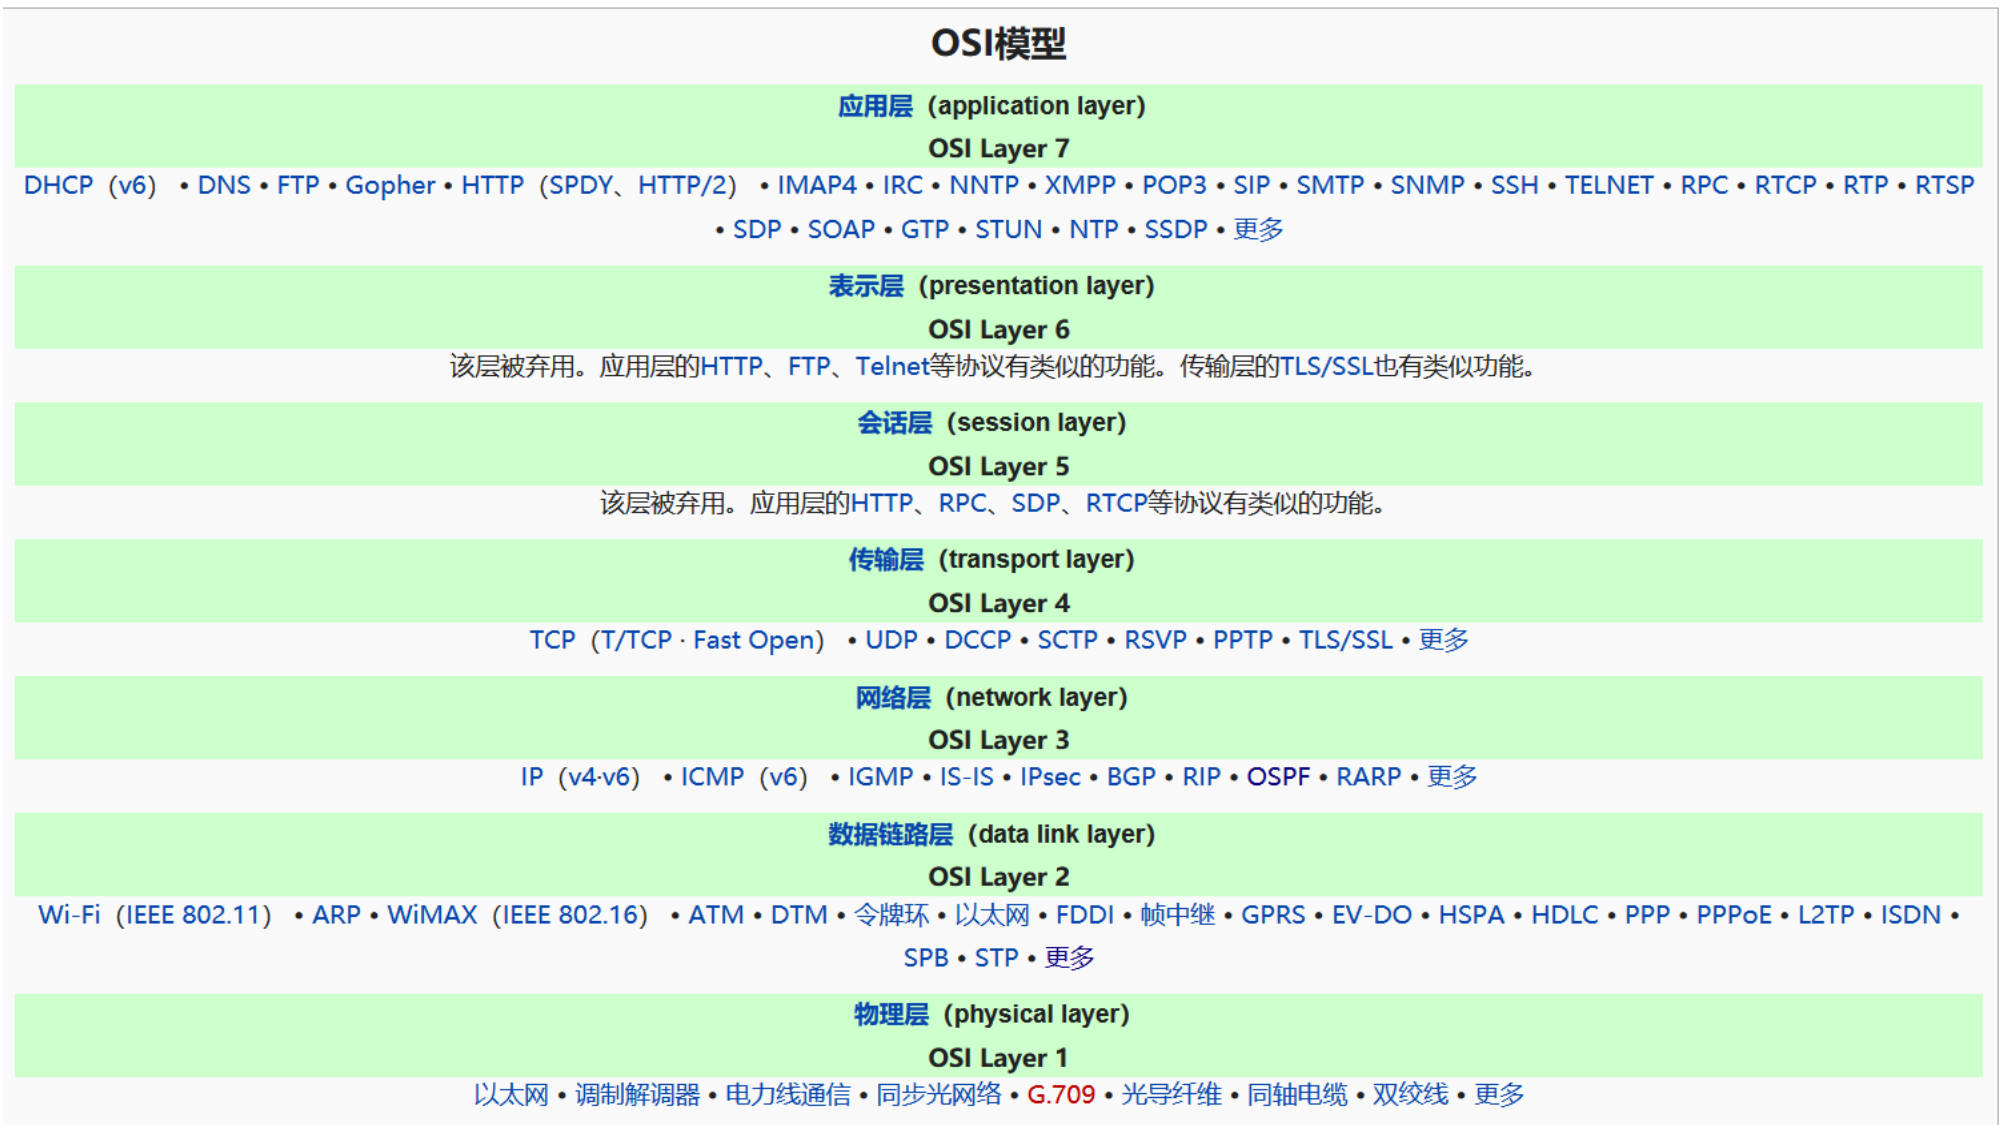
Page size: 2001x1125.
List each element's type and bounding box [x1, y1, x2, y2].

list [2, 5, 2000, 1125]
